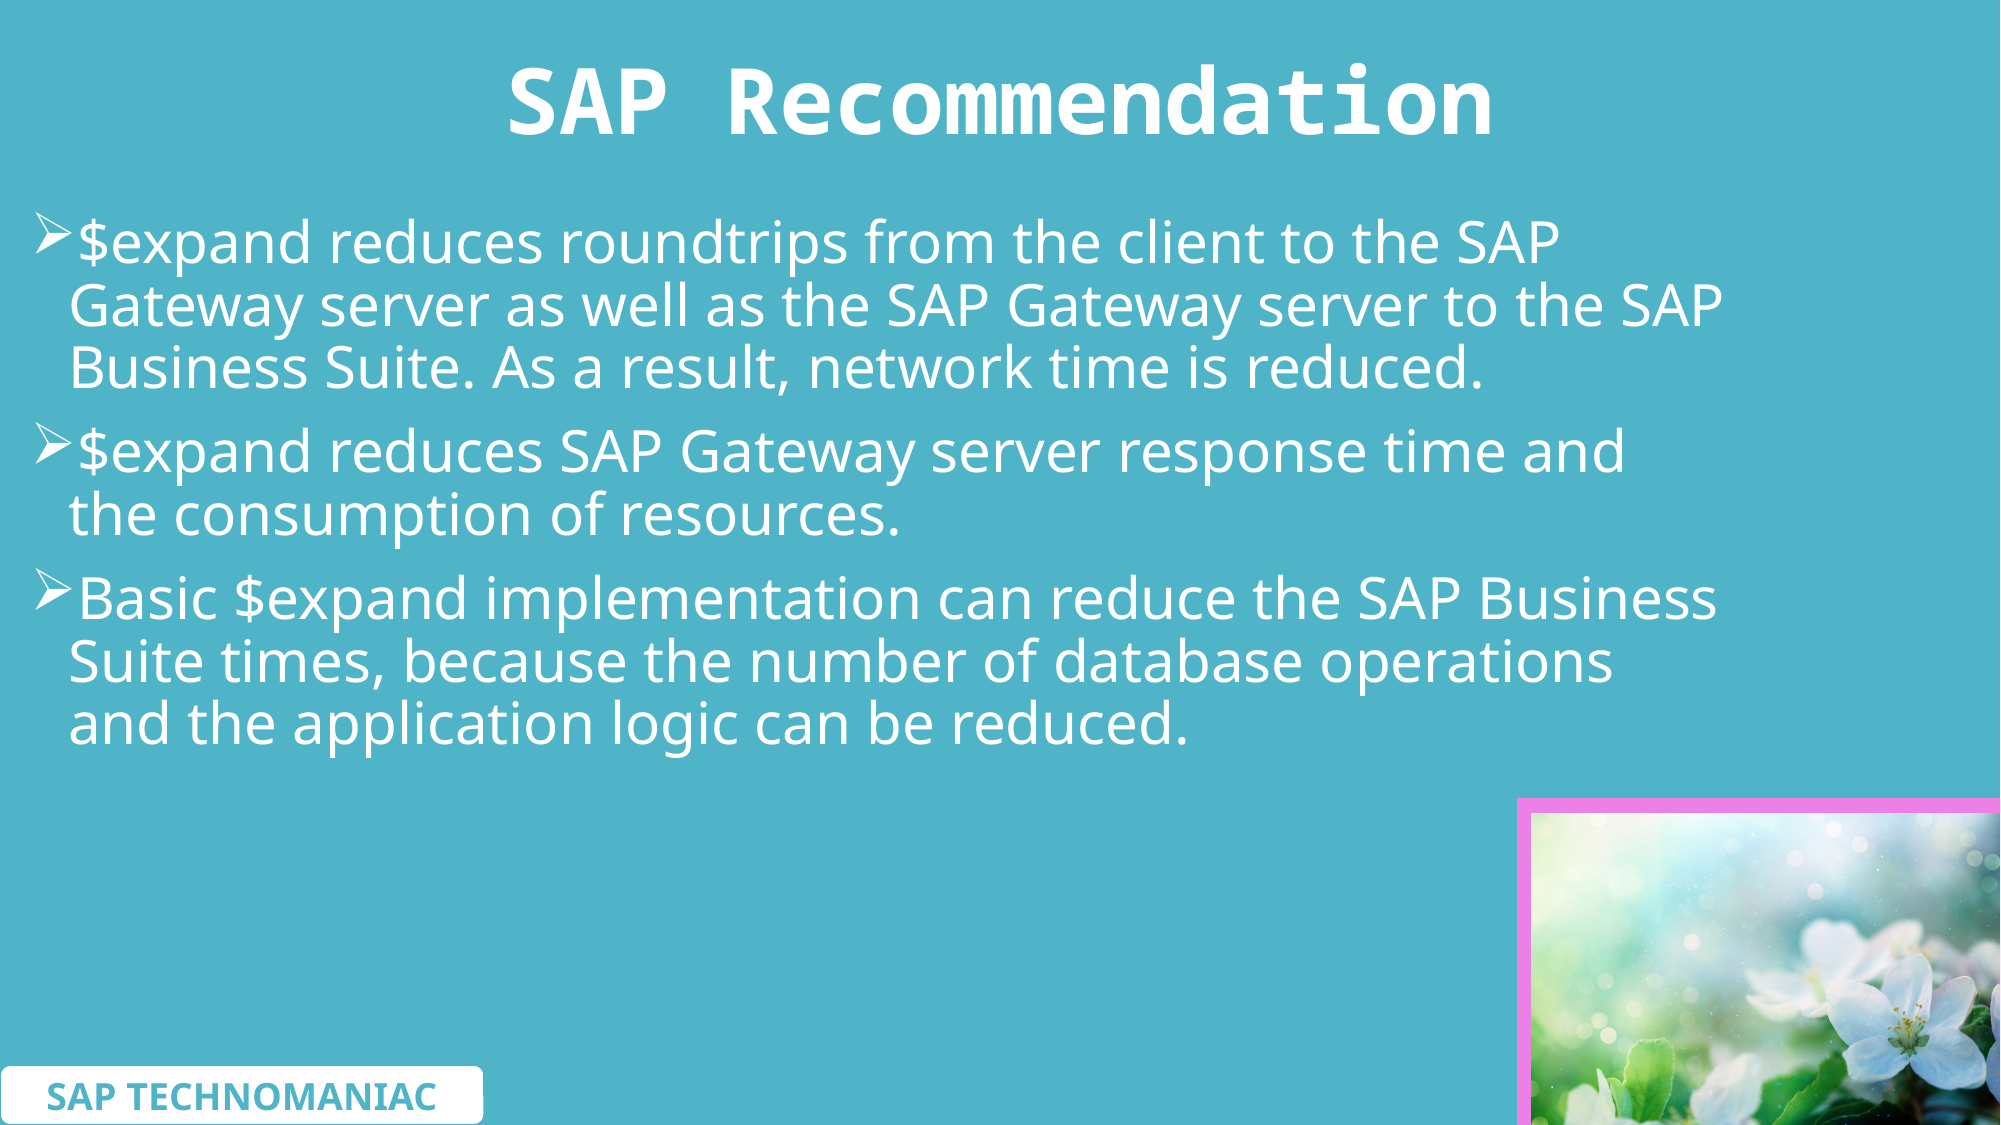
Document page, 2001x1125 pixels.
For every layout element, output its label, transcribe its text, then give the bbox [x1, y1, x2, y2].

title SAP Recommendation [137, 22, 1863, 188]
list $expand reduces roundtrips from the client to the SAP Gateway server as well as the SAP Gateway server to the SAP Business Suite. As a result, network time is reduced. $expand reduces SAP Gateway server response time and the consumption of resources. Basic $expand implementation can reduce the SAP Business Suite times, because the number of database operations and the application logic can be reduced. [15, 205, 1741, 920]
picture [1531, 813, 2000, 1125]
